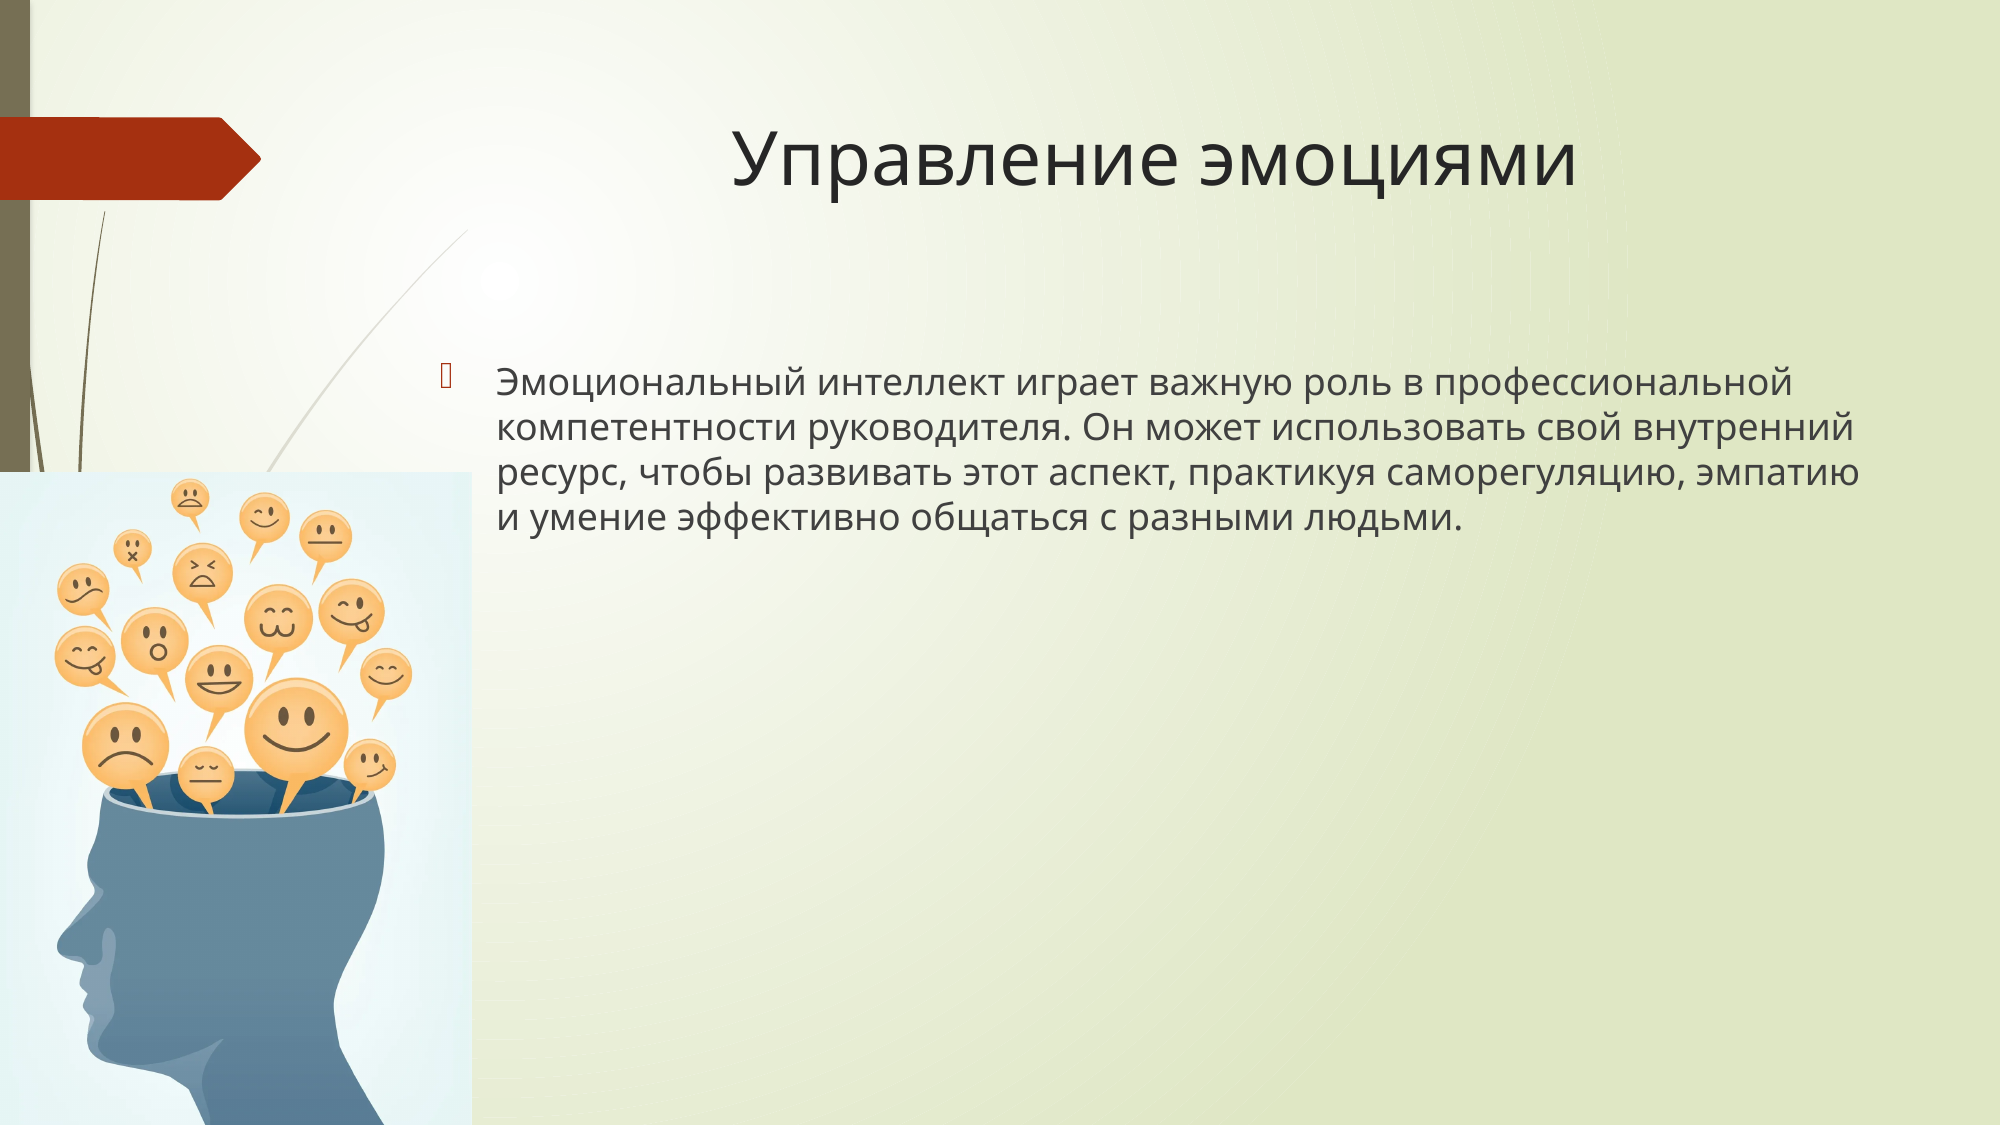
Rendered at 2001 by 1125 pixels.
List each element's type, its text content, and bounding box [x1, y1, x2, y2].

title Управление эмоциями [425, 102, 1888, 313]
picture [0, 472, 472, 1125]
list Эмоциональный интеллект играет важную роль в профессиональной компетентности руководителя. Он может использовать свой внутренний ресурс, чтобы развивать этот аспект, практикуя саморегуляцию, эмпатию и умение эффективно общаться с разными людьми. [424, 350, 1888, 970]
